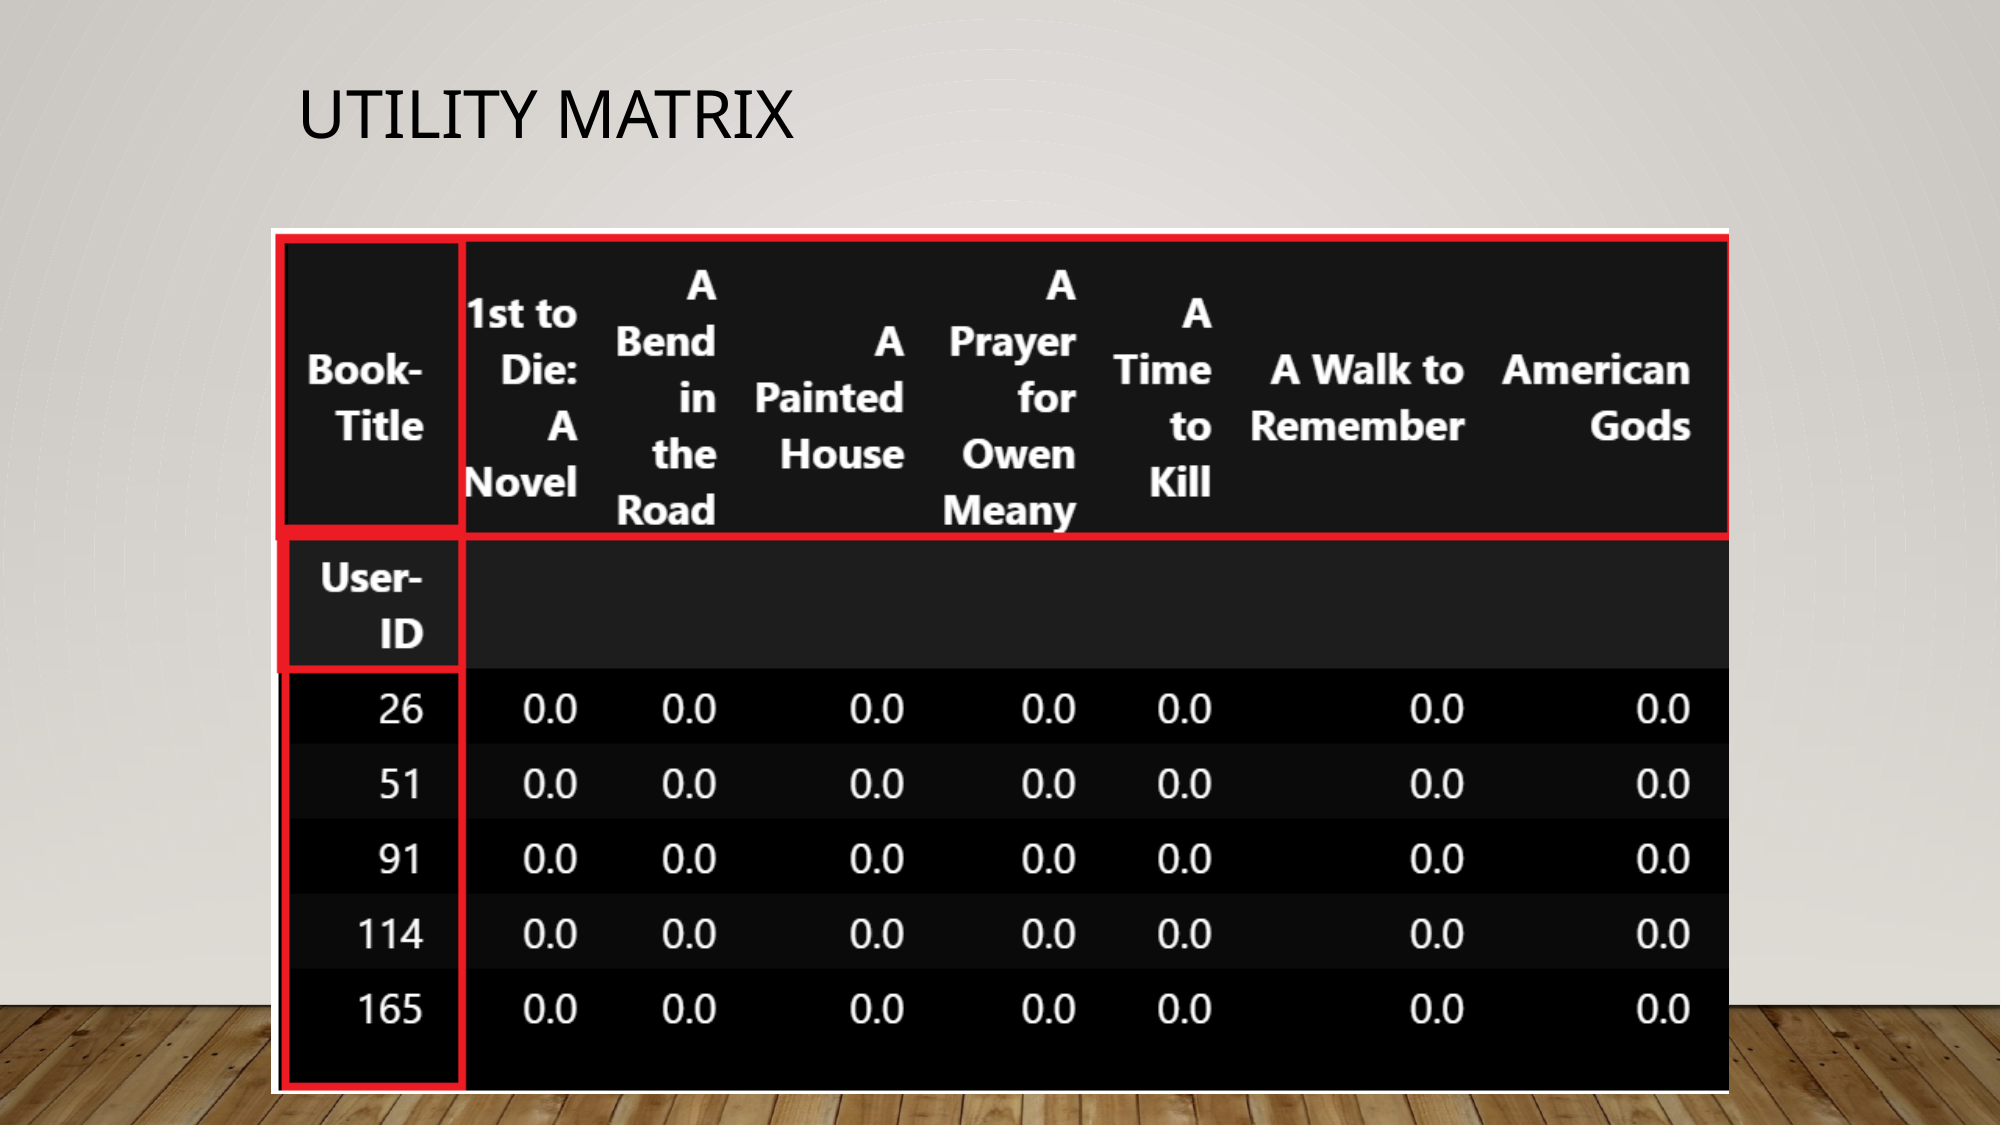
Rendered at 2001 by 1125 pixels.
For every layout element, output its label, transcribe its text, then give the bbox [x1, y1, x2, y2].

picture [0, 227, 2000, 1125]
title UTILITY MATRIX [282, 73, 1859, 246]
